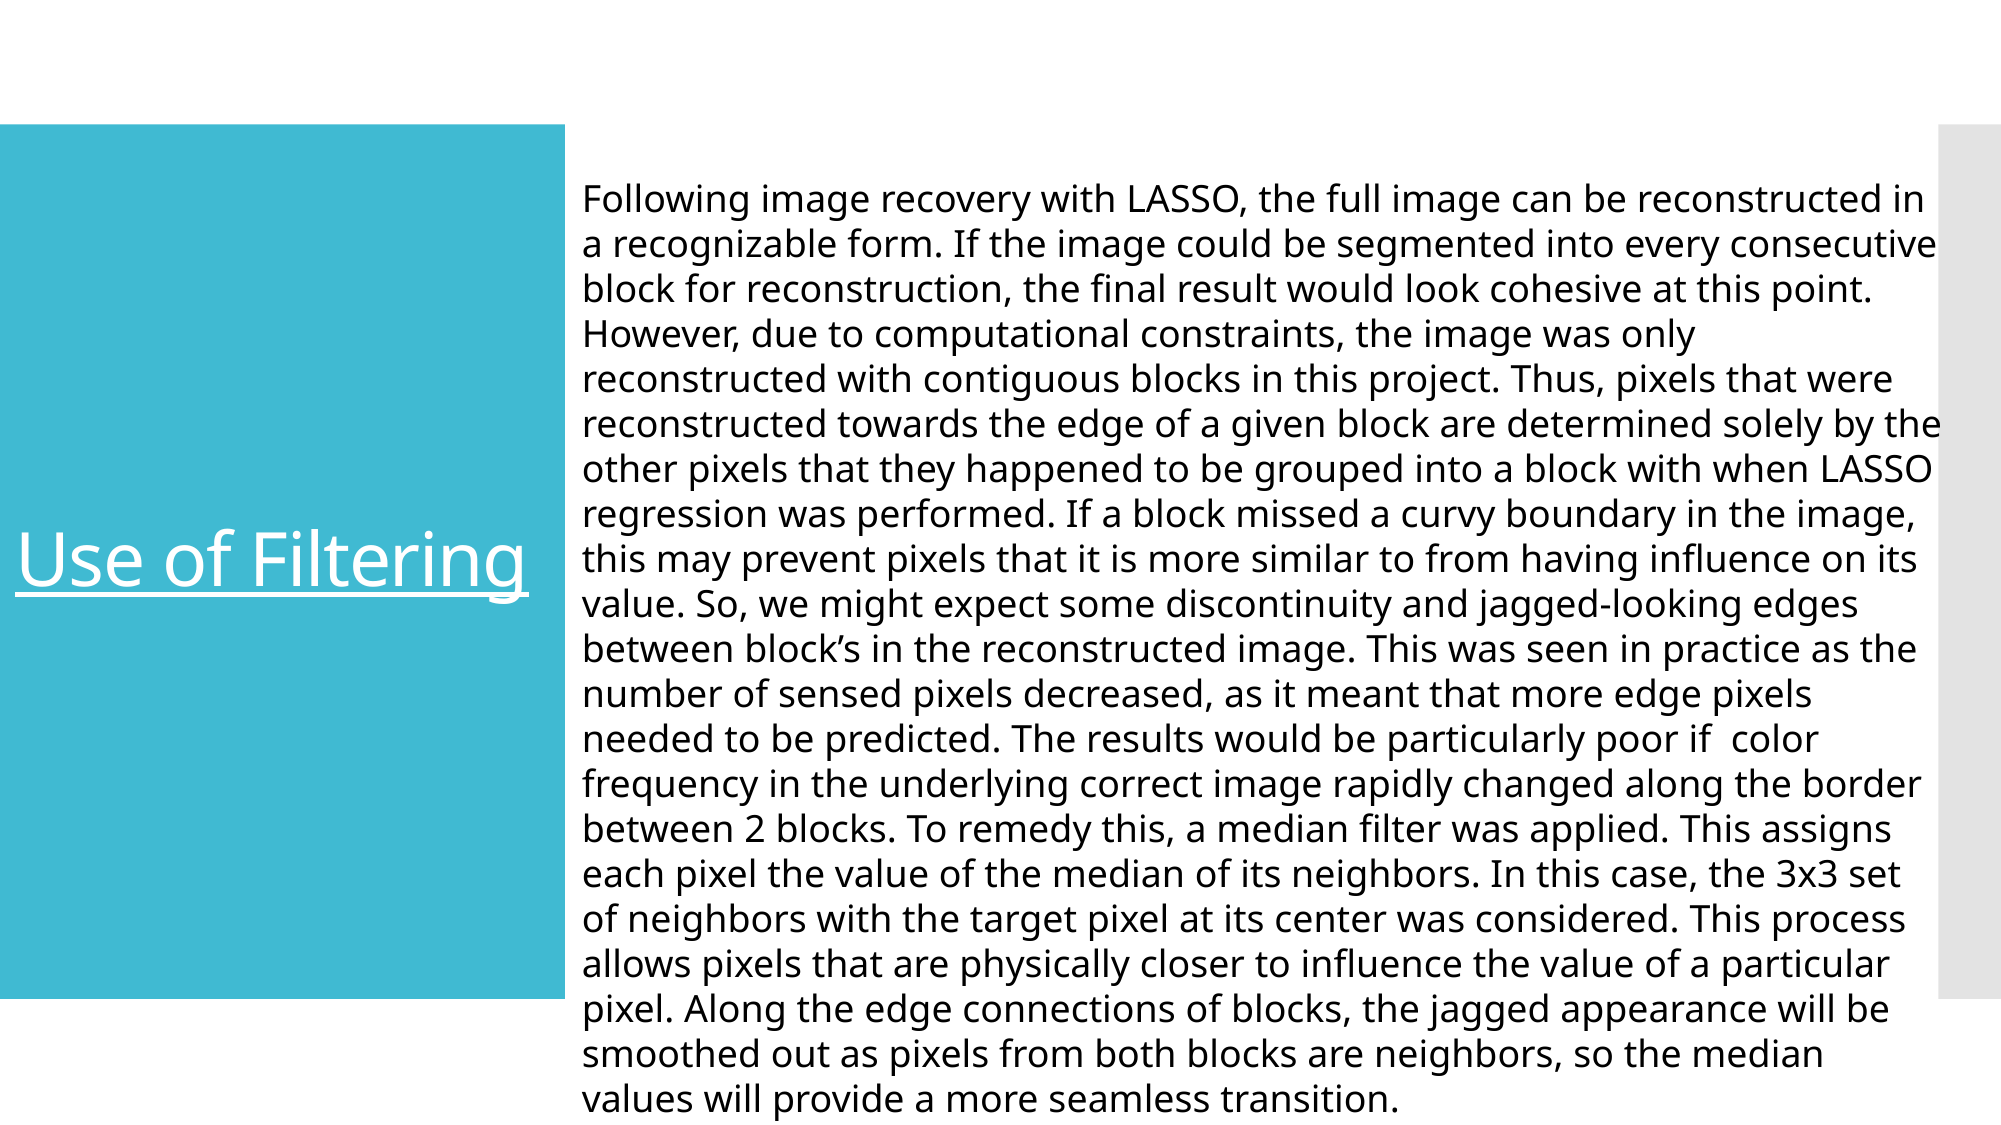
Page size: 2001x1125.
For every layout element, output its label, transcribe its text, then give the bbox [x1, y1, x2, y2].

text_box Following image recovery with LASSO, the full image can be reconstructed in a recognizable form. If the image could be segmented into every consecutive block for reconstruction, the final result would look cohesive at this point. However, due to computational constraints, the image was only reconstructed with contiguous blocks in this project. Thus, pixels that were reconstructed towards the edge of a given block are determined solely by the other pixels that they happened to be grouped into a block with when LASSO regression was performed. If a block missed a curvy boundary in the image, this may prevent pixels that it is more similar to from having influence on its value. So, we might expect some discontinuity and jagged-looking edges between block’s in the reconstructed image. This was seen in practice as the number of sensed pixels decreased, as it meant that more edge pixels needed to be predicted. The results would be particularly poor if color frequency in the underlying correct image rapidly changed along the border between 2 blocks. To remedy this, a median filter was applied. This assigns each pixel the value of the median of its neighbors. In this case, the 3x3 set of neighbors with the target pixel at its center was considered. This process allows pixels that are physically closer to influence the value of a particular pixel. Along the edge connections of blocks, the jagged appearance will be smoothed out as pixels from both blocks are neighbors, so the median values will provide a more seamless transition. [567, 167, 1963, 1125]
title Use of Filtering [0, 184, 567, 940]
